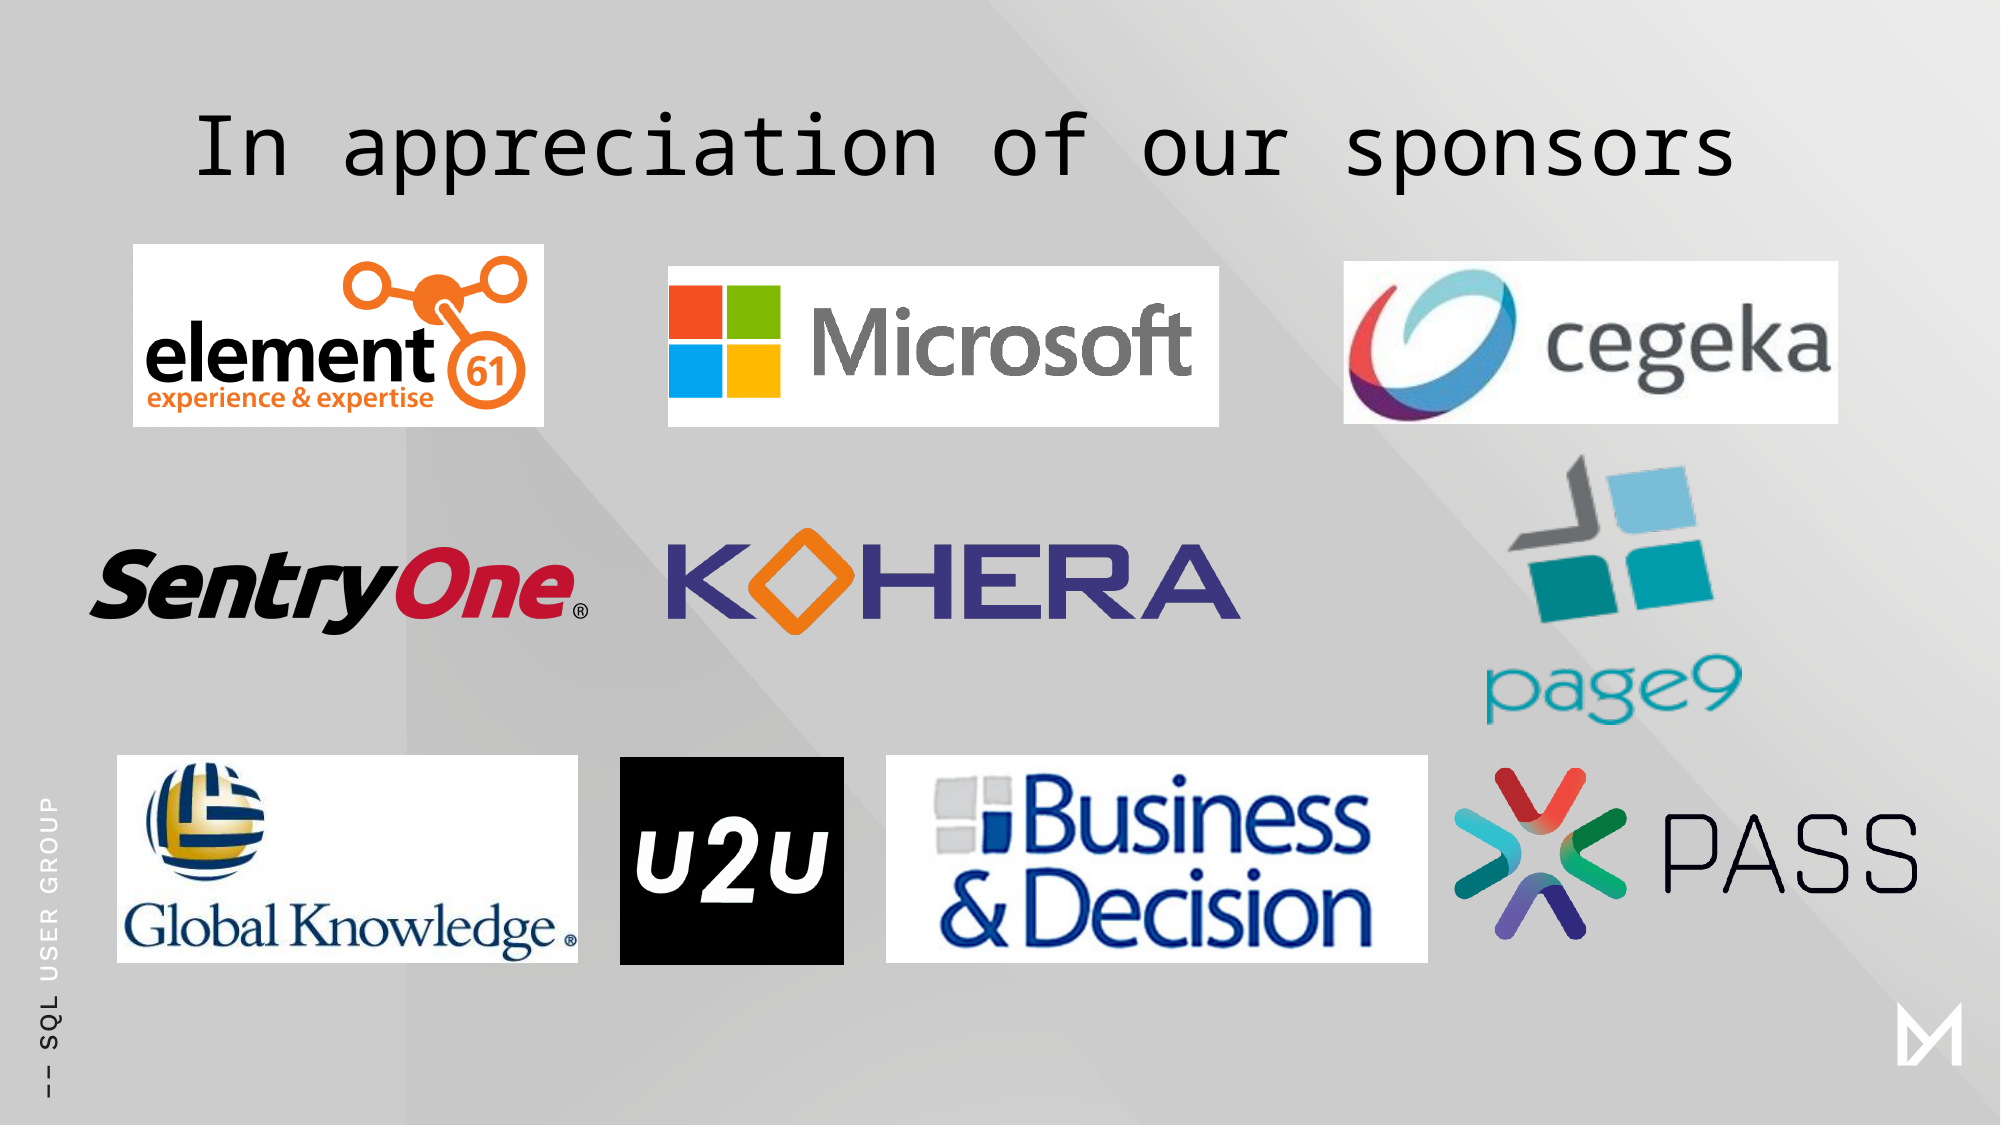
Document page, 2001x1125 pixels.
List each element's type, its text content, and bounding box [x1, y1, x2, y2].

title In appreciation of our sponsors [71, 32, 1860, 202]
picture [0, 0, 2001, 1125]
